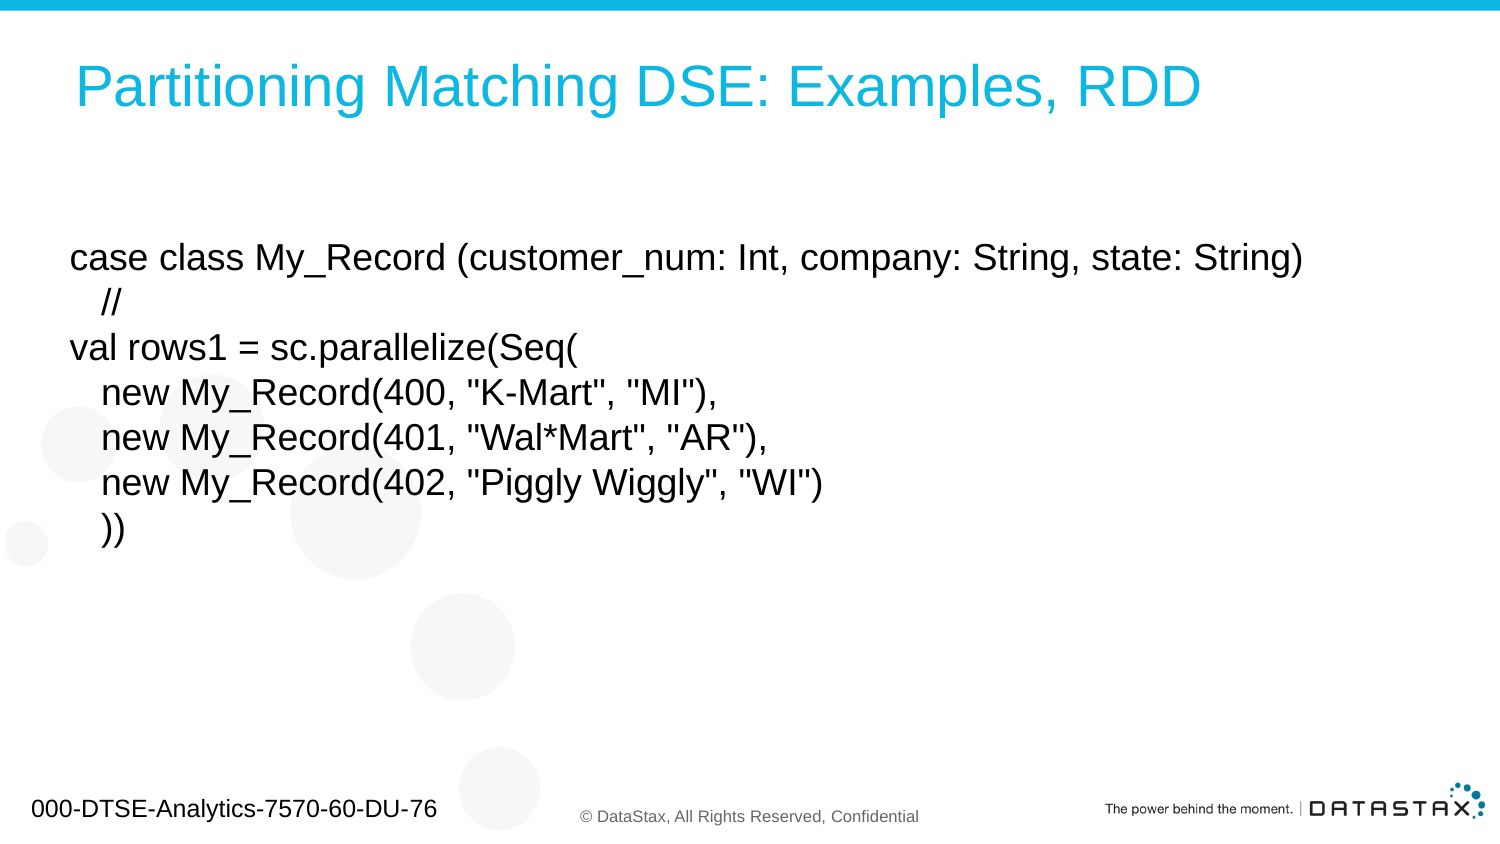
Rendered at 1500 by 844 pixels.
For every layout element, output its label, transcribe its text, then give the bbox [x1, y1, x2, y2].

slide_number 000-DTSE-Analytics-7570-60-DU-76 [16, 785, 720, 831]
title Partitioning Matching DSE: Examples, RDD [75, 44, 1425, 135]
text_box case class My_Record (customer_num: Int, company: String, state: String) // val rows1 = sc.parallelize(Seq( new My_Record(400, "K-Mart", "MI"), new My_Record(401, "Wal*Mart", "AR"), new My_Record(402, "Piggly Wiggly", "WI") )) [54, 225, 1438, 556]
picture [1090, 767, 1500, 834]
